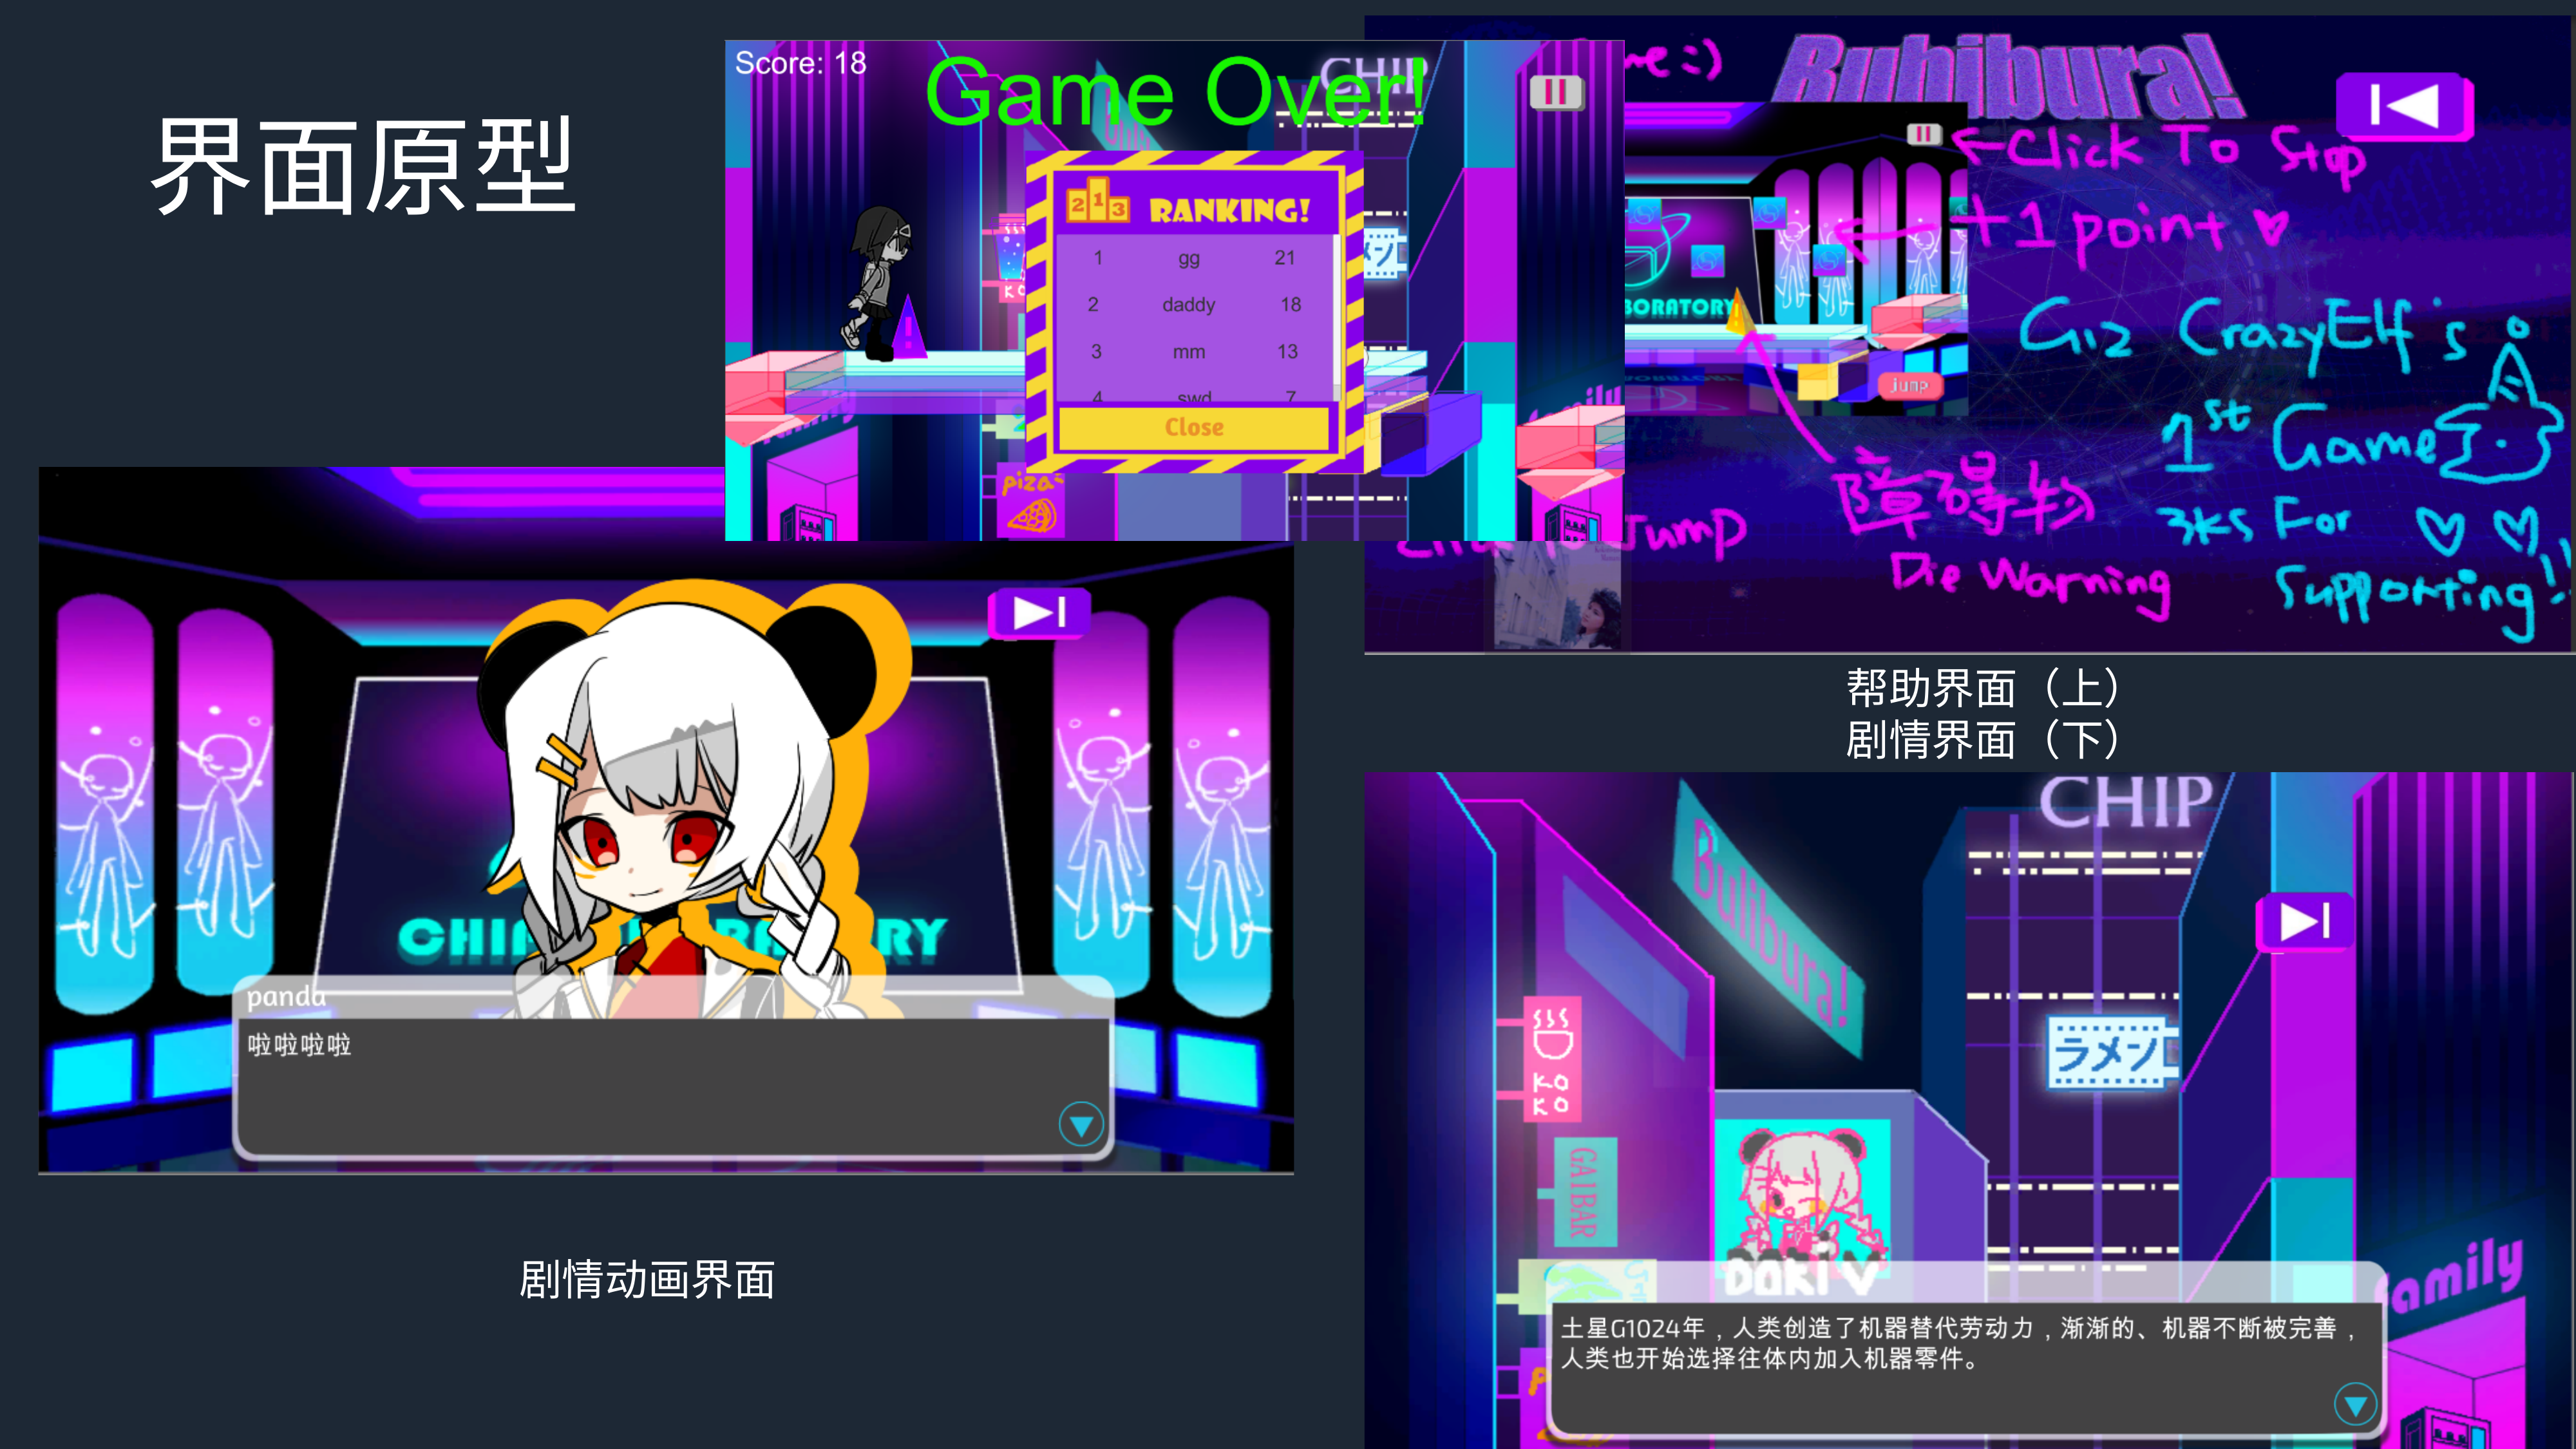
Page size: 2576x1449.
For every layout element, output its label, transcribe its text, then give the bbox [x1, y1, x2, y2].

picture [1364, 772, 2575, 1449]
text_box 界面原型 [146, 97, 581, 229]
text_box 帮助界面（上） 剧情界面（下） [1775, 661, 2218, 769]
picture [38, 15, 2576, 1176]
text_box 剧情动画界面 [394, 1247, 902, 1309]
